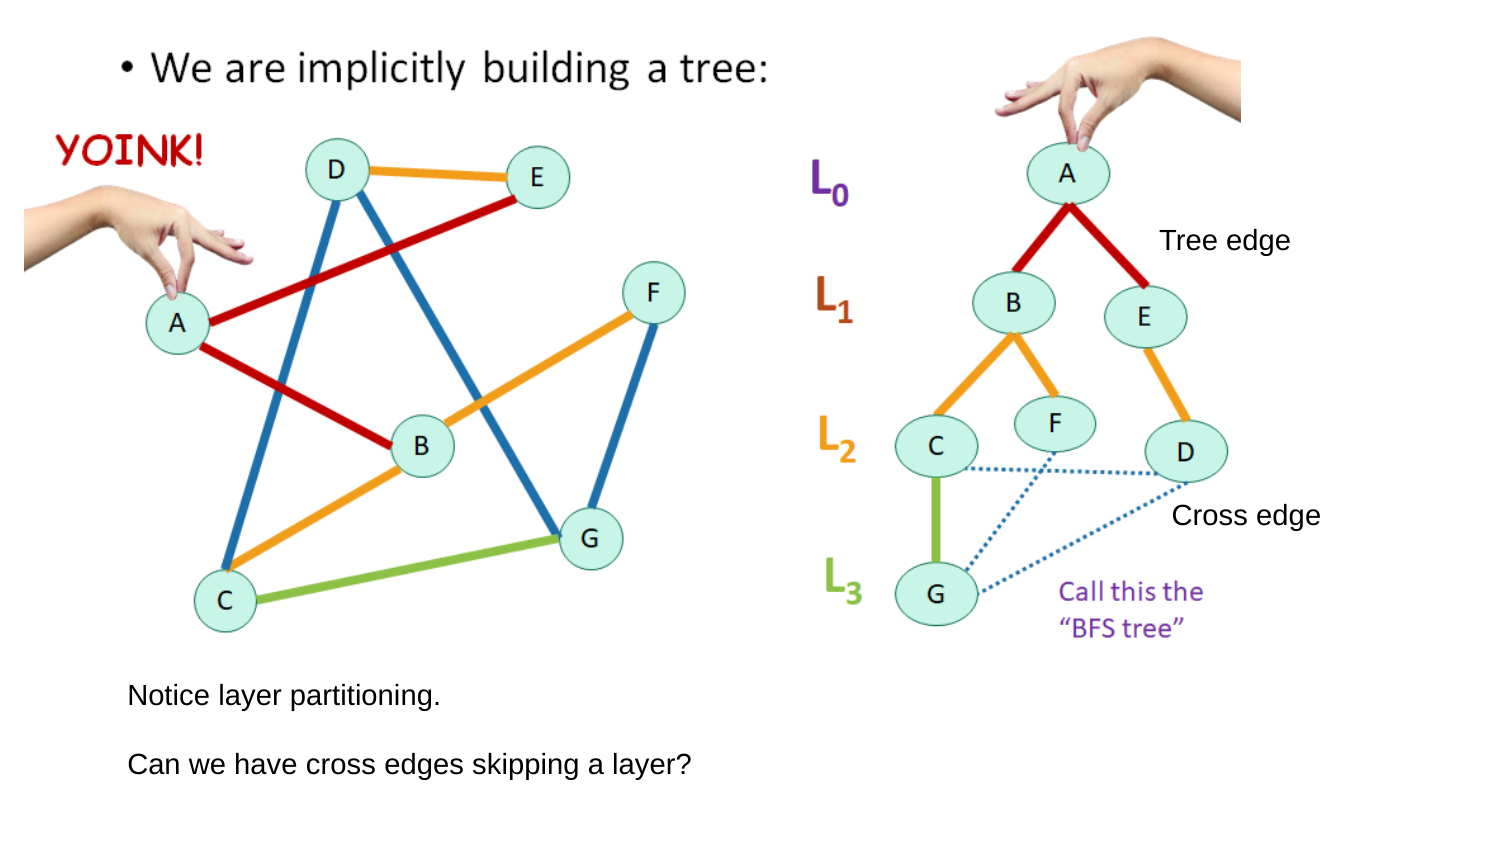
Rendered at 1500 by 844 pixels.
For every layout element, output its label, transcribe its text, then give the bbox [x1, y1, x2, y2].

text_box Tree edge [1245, 206, 1425, 260]
picture [24, 24, 1241, 819]
text_box Cross edge [1245, 481, 1438, 535]
